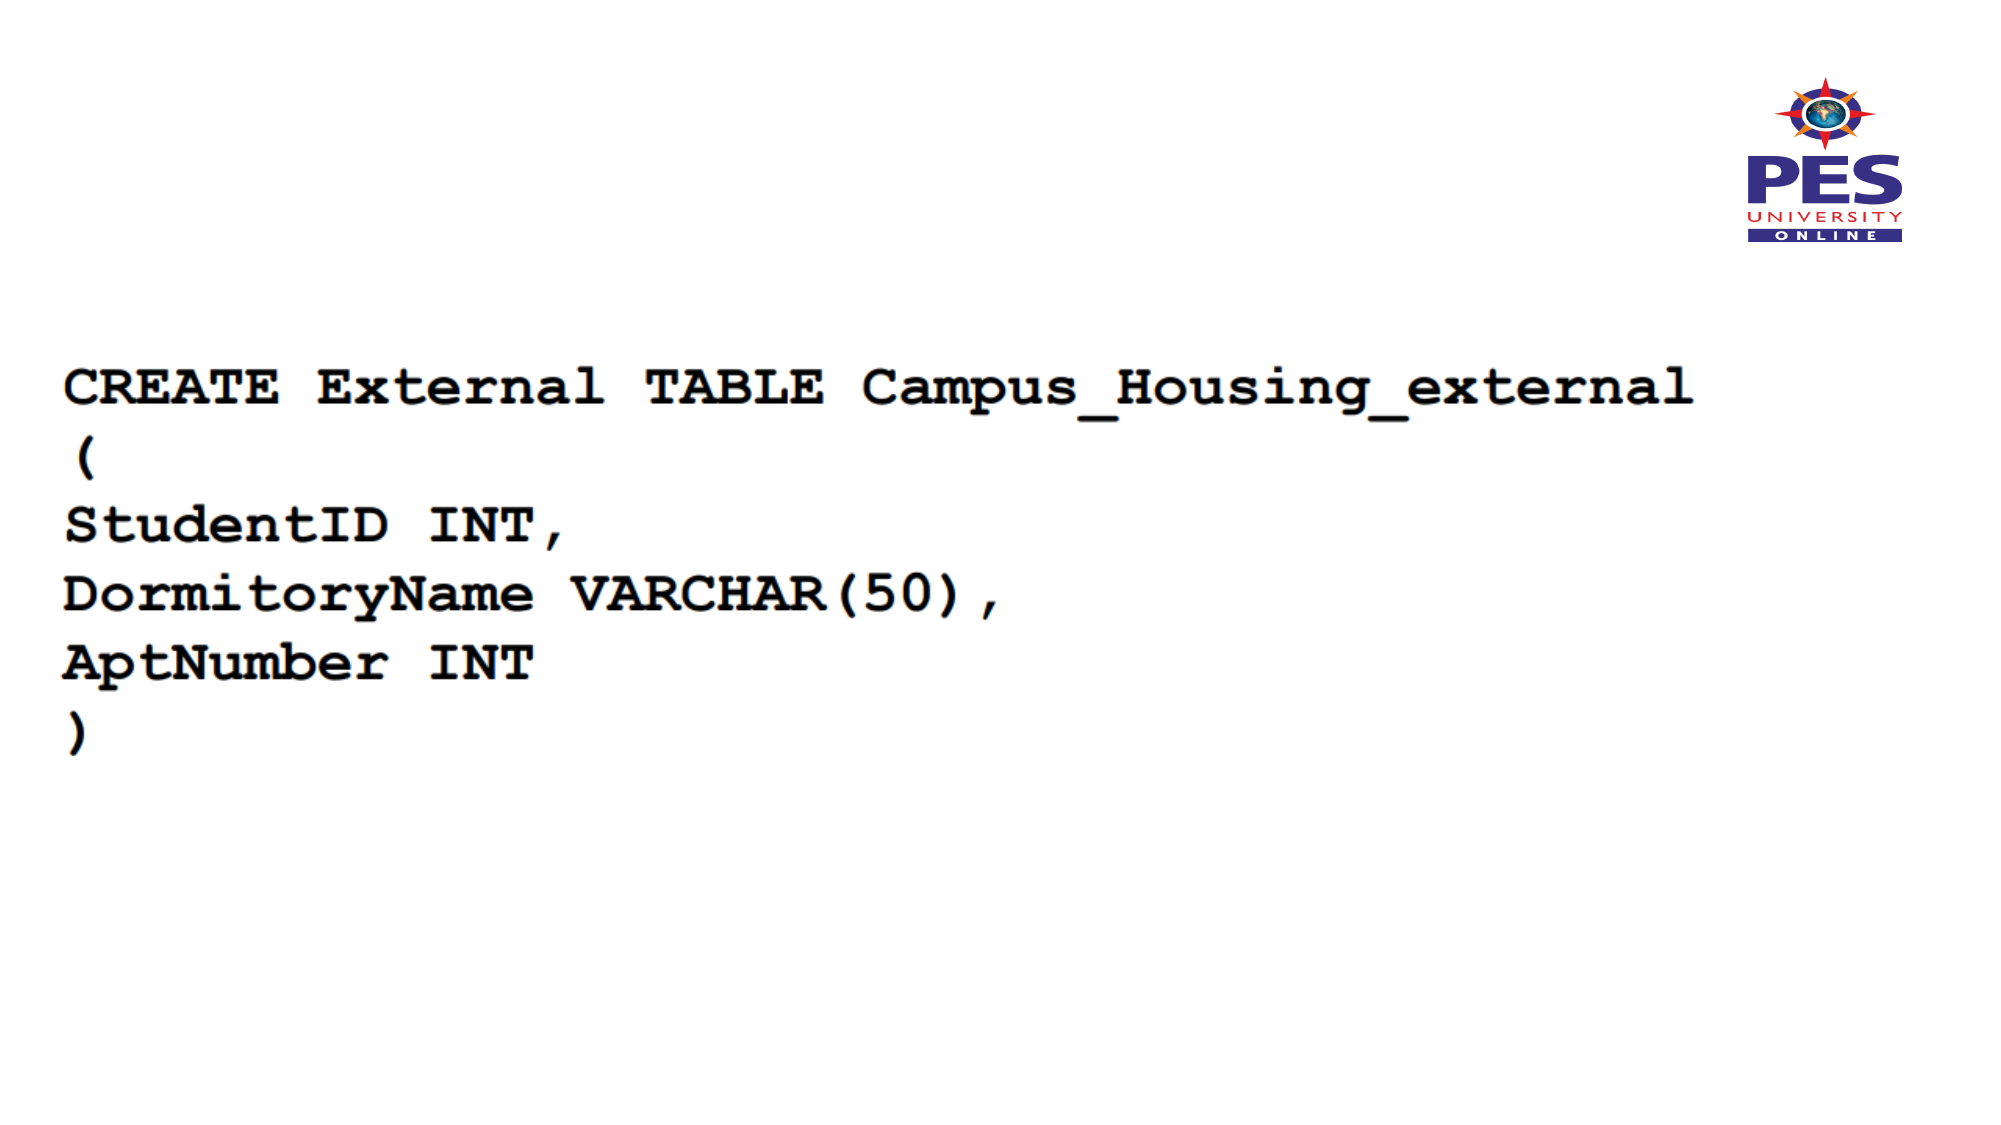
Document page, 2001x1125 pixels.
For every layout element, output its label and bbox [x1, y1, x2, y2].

picture [53, 360, 1947, 764]
picture [1748, 77, 1902, 242]
